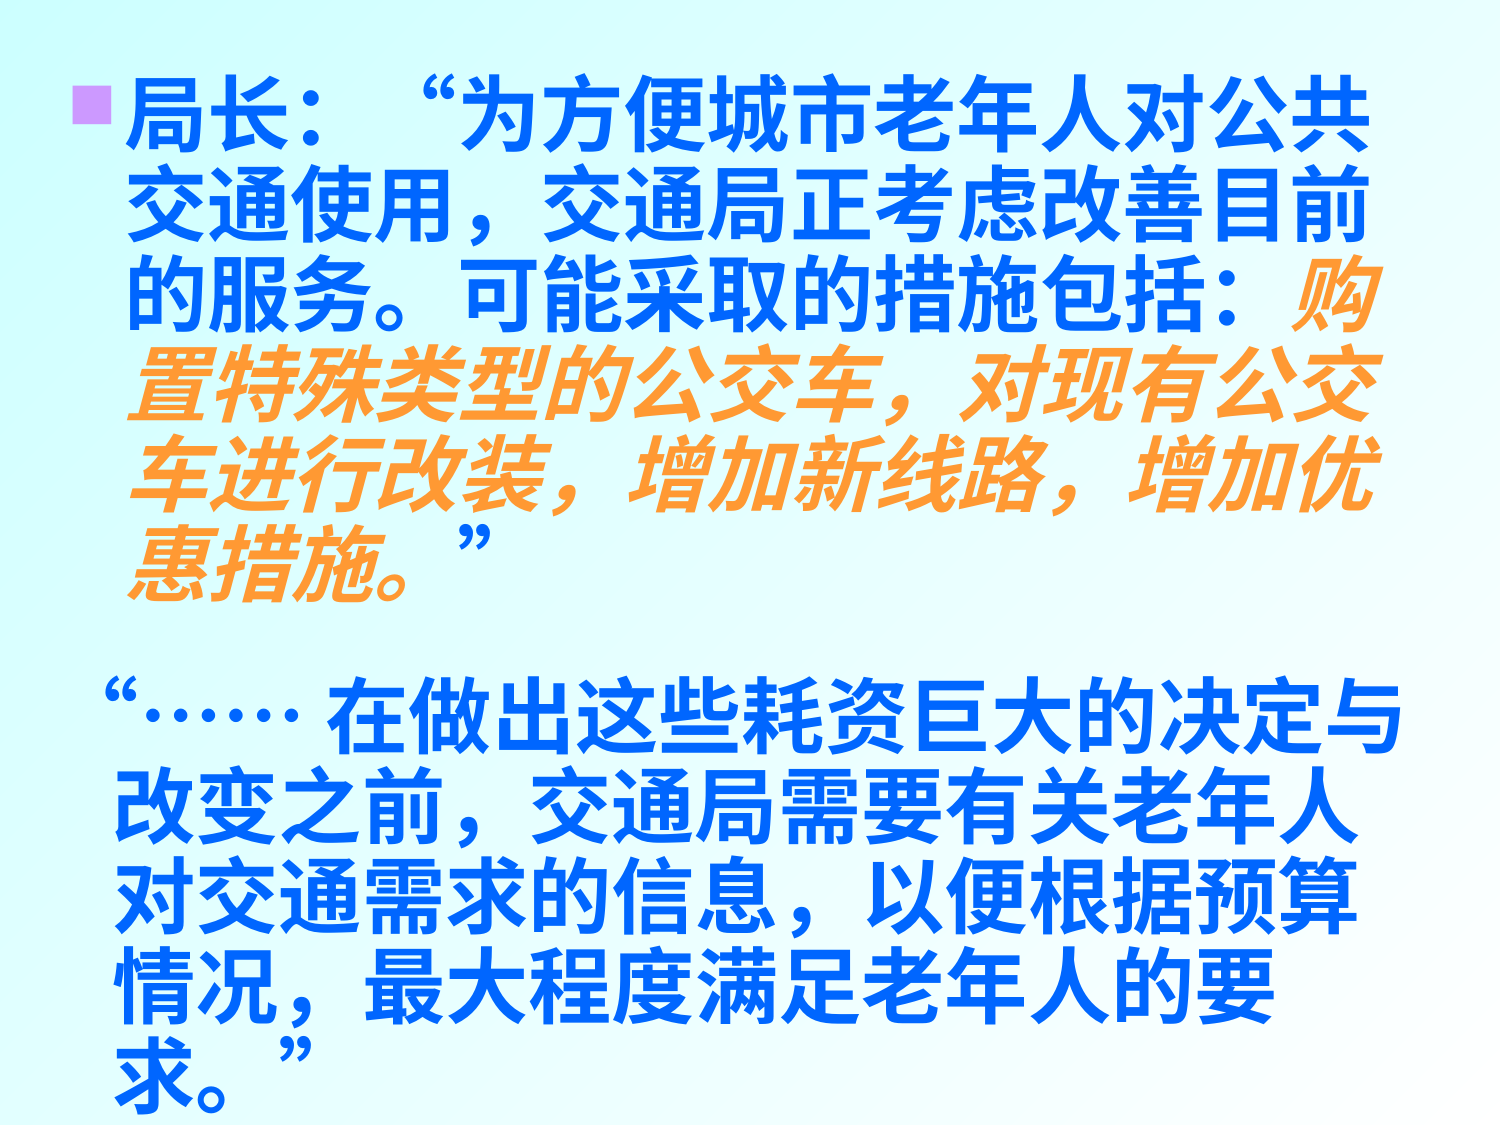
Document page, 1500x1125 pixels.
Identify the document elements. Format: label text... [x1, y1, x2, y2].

text_box 局长：“为方便城市老年人对公共交通使用，交通局正考虑改善目前的服务。可能采取的措施包括：购置特殊类型的公交车，对现有公交车进行改装，增加新线路，增加优惠措施。” [53, 66, 1447, 634]
text_box “……在做出这些耗资巨大的决定与改变之前，交通局需要有关老年人对交通需求的信息，以便根据预算情况，最大程度满足老年人的要求。” [41, 668, 1435, 1000]
